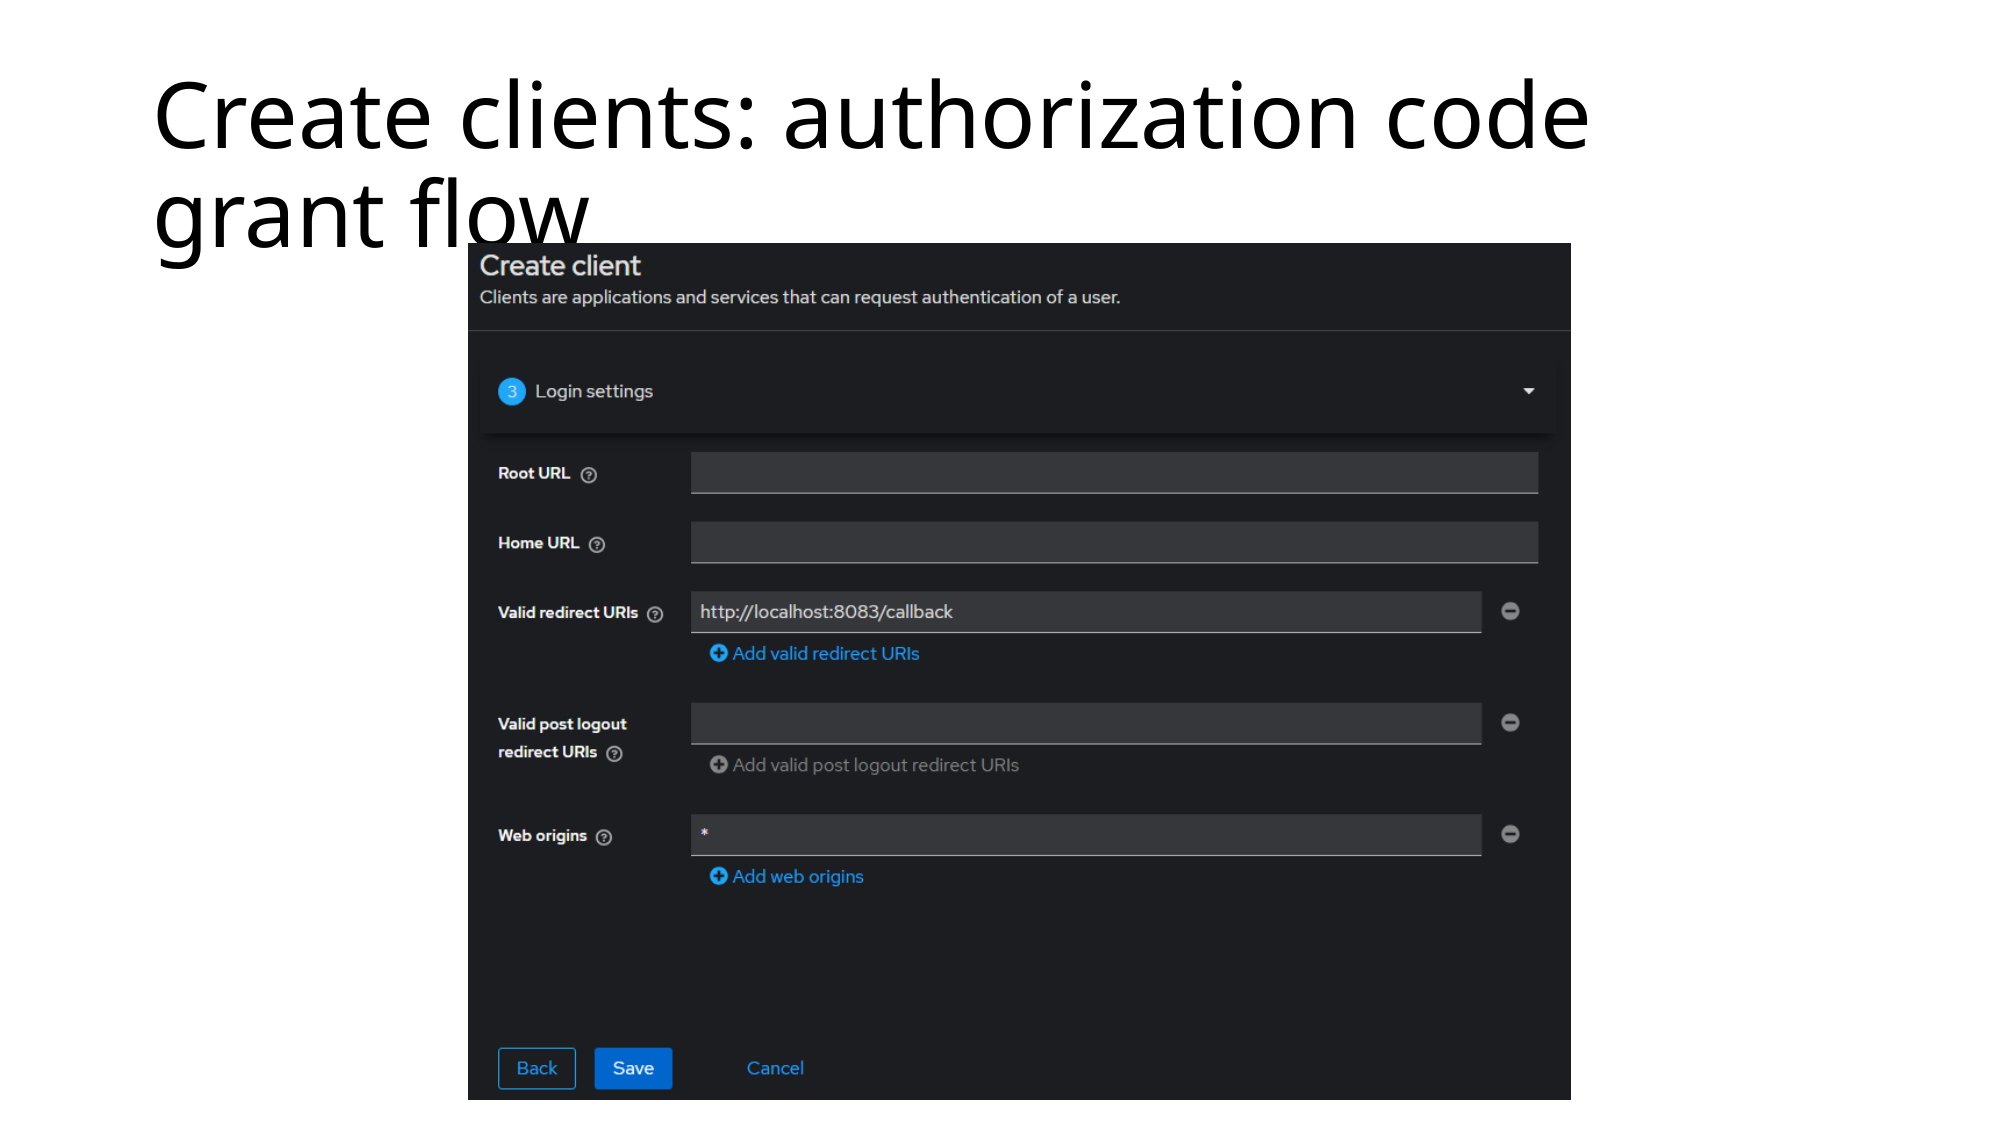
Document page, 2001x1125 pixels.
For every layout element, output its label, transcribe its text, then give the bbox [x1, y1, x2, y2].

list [468, 243, 1571, 1100]
title Create clients: authorization code grant flow [137, 59, 1863, 278]
